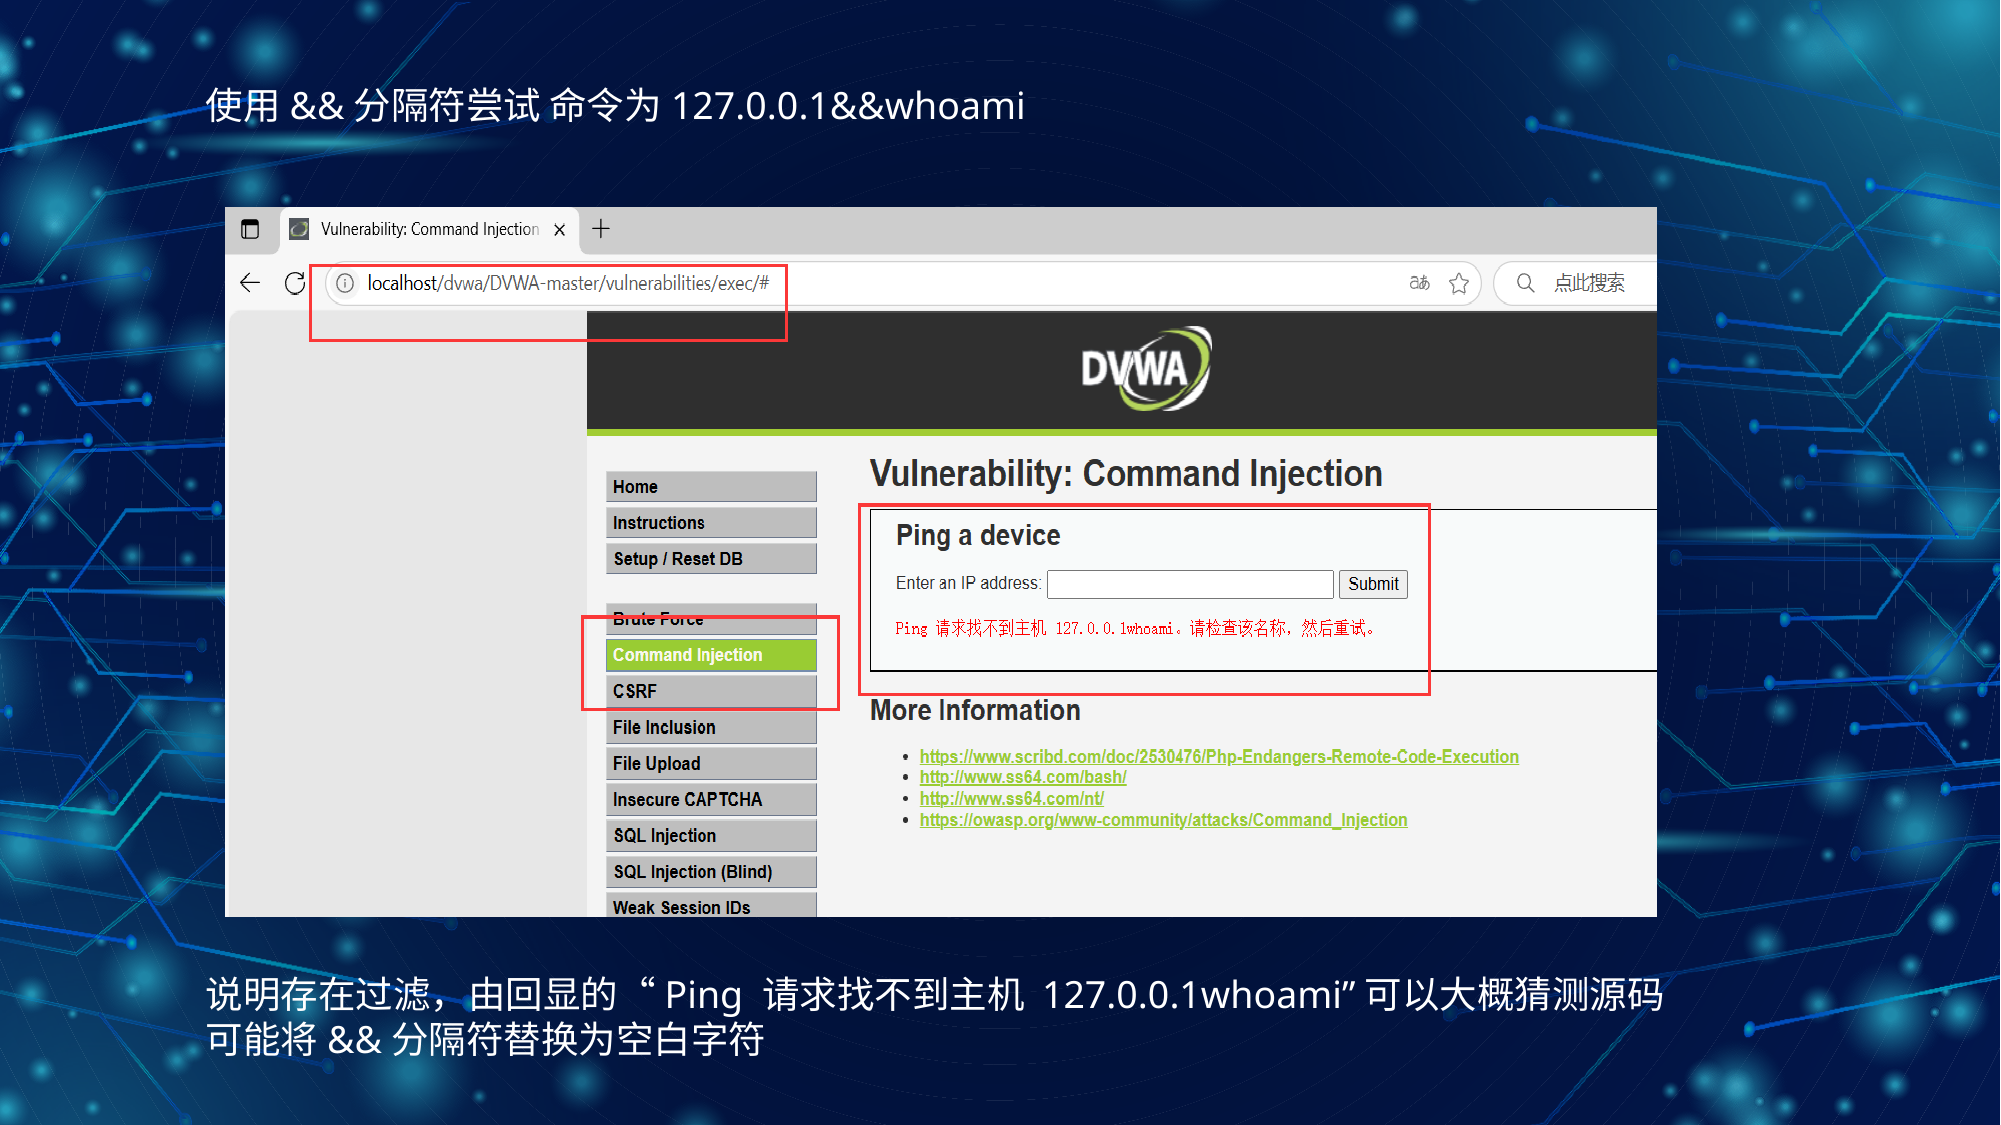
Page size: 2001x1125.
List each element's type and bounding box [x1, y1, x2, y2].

text_box [0, 0, 2000, 1125]
picture [225, 207, 1657, 917]
